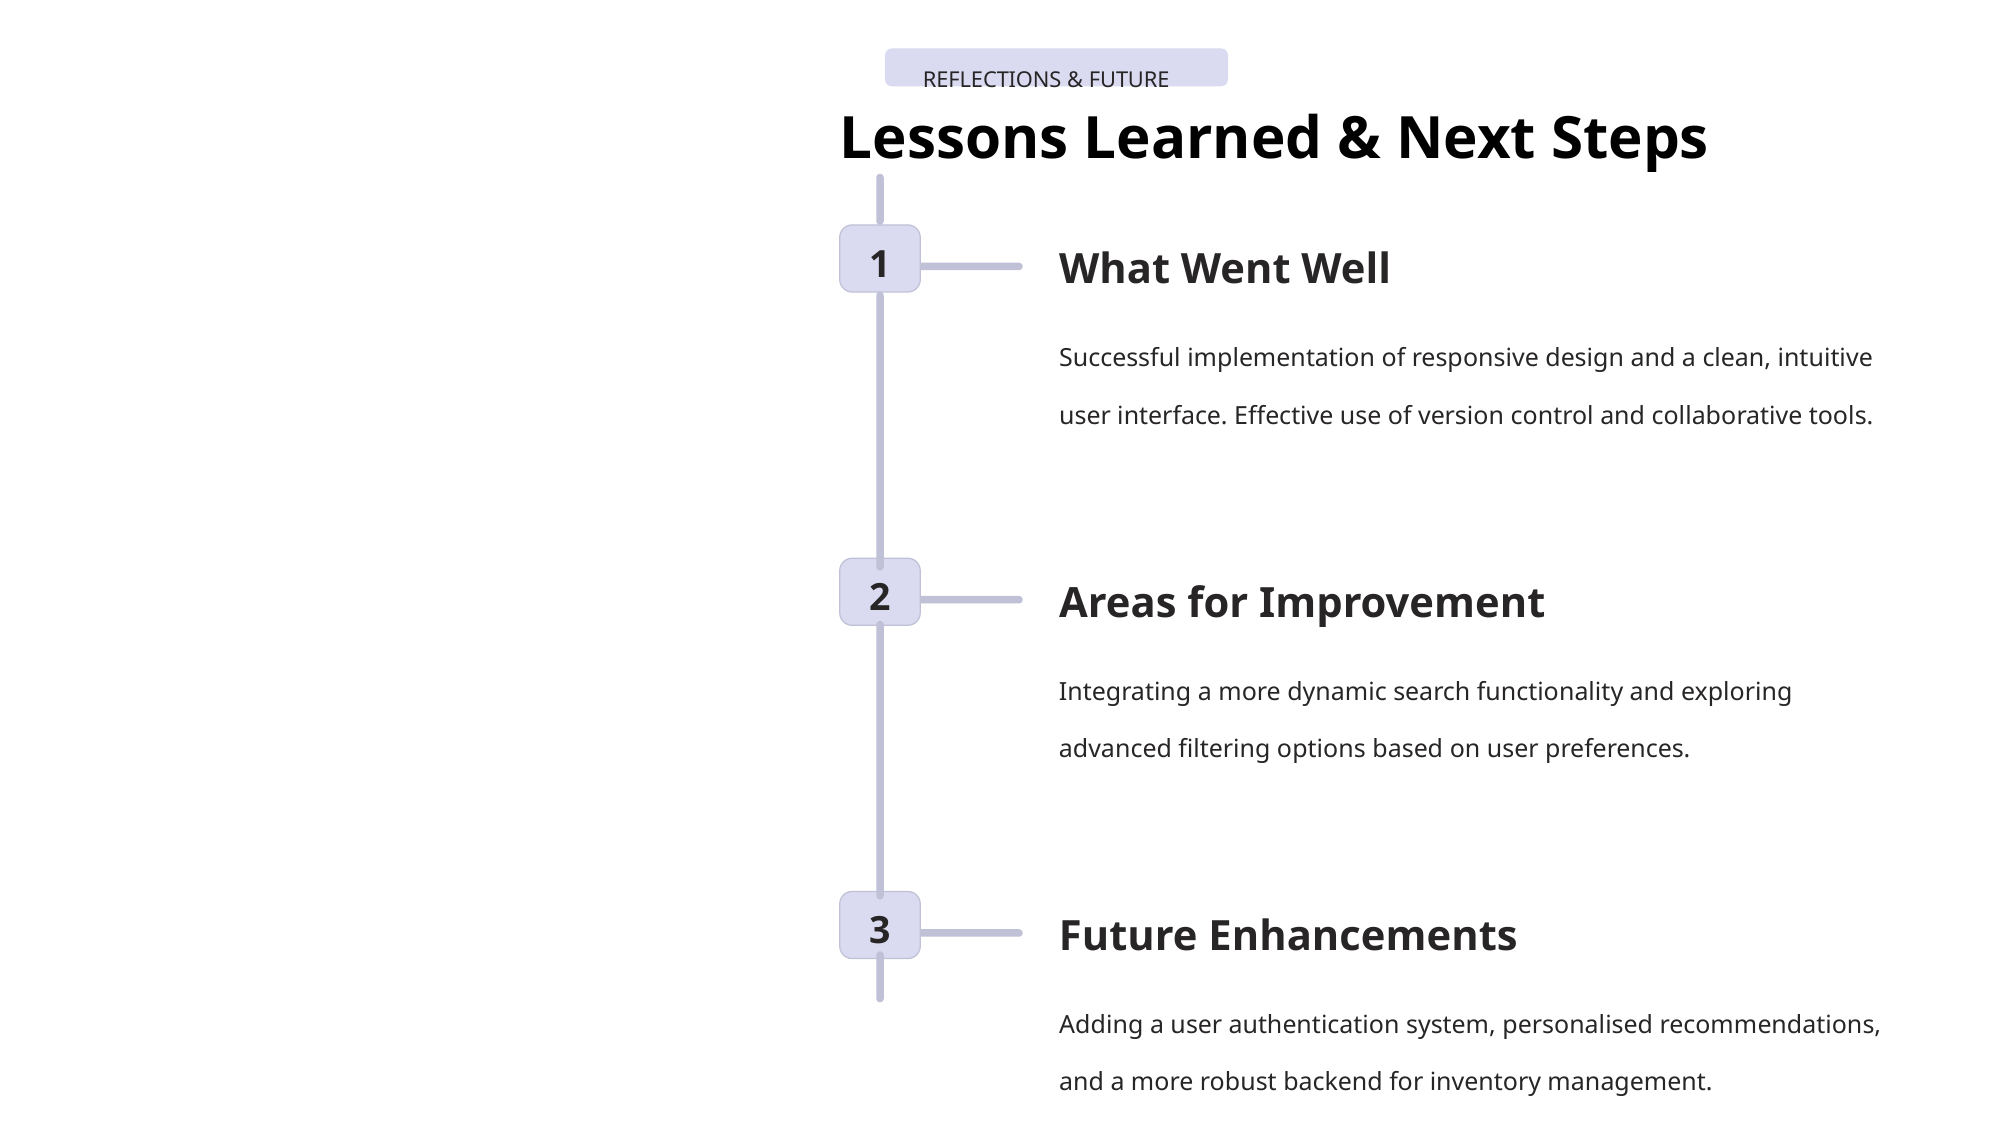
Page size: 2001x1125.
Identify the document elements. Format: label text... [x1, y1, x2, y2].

text_box [921, 929, 1023, 937]
text_box 3 [853, 898, 907, 955]
text_box [884, 891, 921, 959]
text_box [921, 262, 1023, 271]
text_box [921, 595, 1023, 604]
text_box Lessons Learned & Next Steps [839, 81, 1901, 157]
text_box REFLECTIONS & FUTURE [922, 46, 1266, 81]
text_box [876, 951, 884, 1003]
text_box Areas for Improvement [1059, 570, 1562, 618]
text_box 1 [853, 231, 907, 288]
text_box [876, 291, 884, 571]
text_box [839, 224, 921, 293]
text_box Successful implementation of responsive design and a clean, intuitive user interface. Effective use of version control and collaborative tools. [1059, 314, 1917, 458]
text_box Integrating a more dynamic search functionality and exploring advanced filtering options based on user preferences. [1059, 647, 1866, 792]
text_box Adding a user authentication system, personalised recommendations, and a more robust backend for inventory management. [1059, 981, 1901, 1125]
text_box [876, 173, 884, 225]
text_box What Went Well [1059, 237, 1507, 284]
text_box [883, 558, 921, 626]
text_box [876, 620, 884, 900]
text_box Future Enhancements [1059, 903, 1537, 951]
text_box [839, 891, 876, 959]
text_box [839, 558, 877, 626]
text_box [884, 48, 922, 81]
text_box 2 [853, 564, 907, 621]
